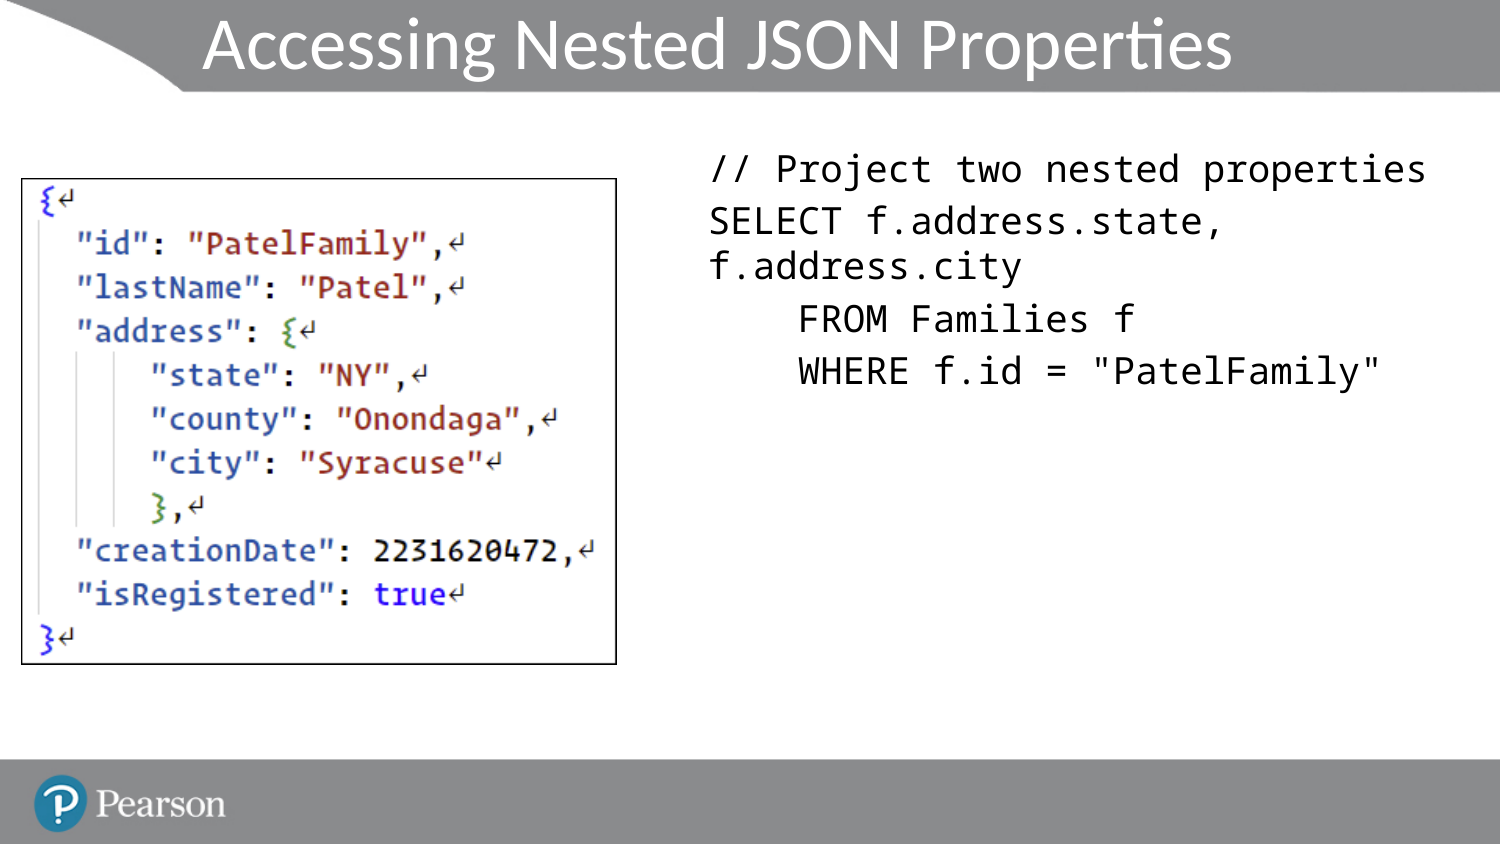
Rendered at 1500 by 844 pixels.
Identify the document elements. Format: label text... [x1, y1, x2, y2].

title Accessing Nested JSON Properties [187, 0, 1426, 79]
picture [0, 0, 1500, 844]
list // Project two nested properties SELECT f.address.state, f.address.city FROM Families f WHERE f.id = "PatelFamily" [692, 137, 1455, 825]
